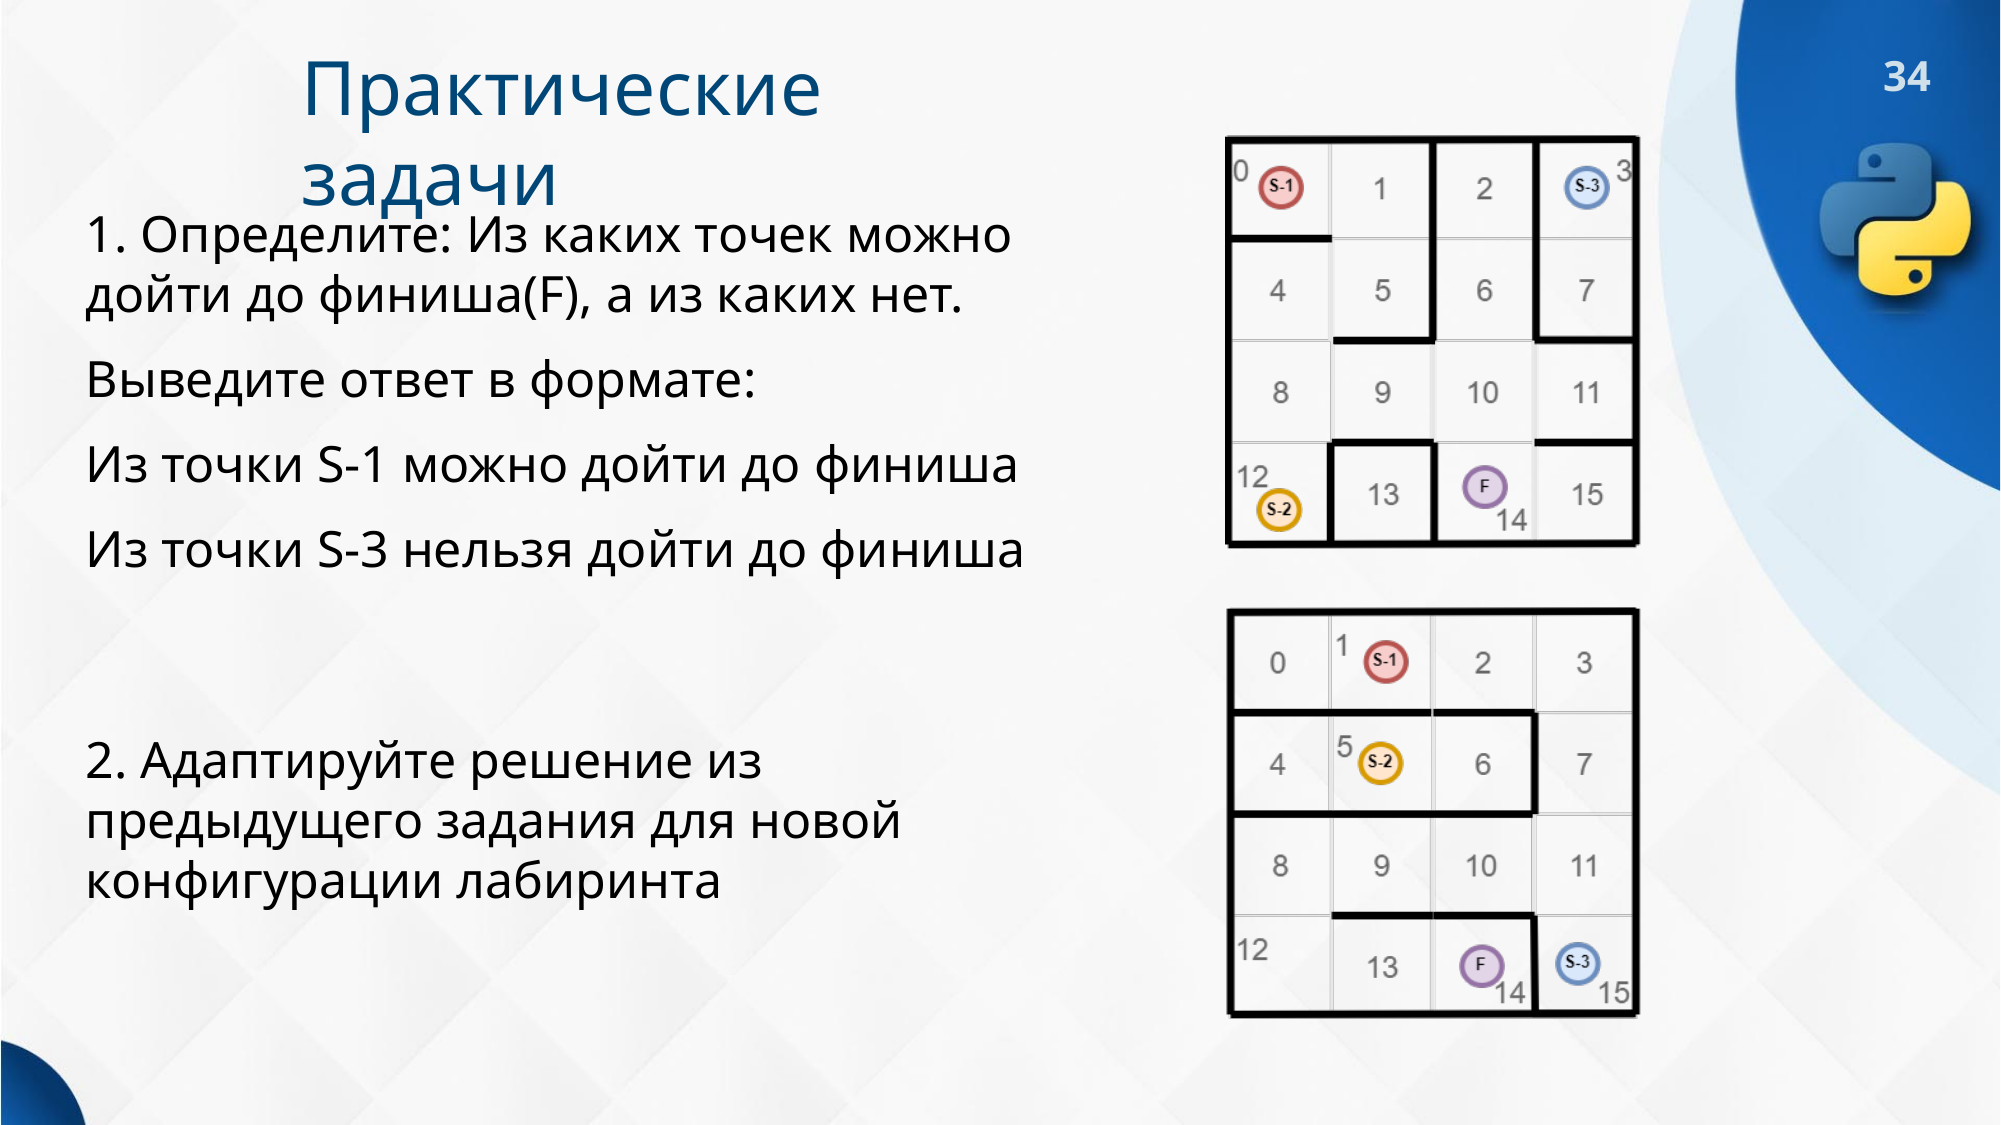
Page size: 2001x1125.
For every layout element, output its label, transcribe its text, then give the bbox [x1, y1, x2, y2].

title Практические задачи [286, 32, 1091, 134]
picture [0, 0, 2001, 1125]
text_box 1. Определите: Из каких точек можно дойти до финиша(F), а из каких нет. Выведите ответ в формате: Из точки S-1 можно дойти до финиша Из точки S-3 нельзя дойти до финиша [70, 194, 1118, 585]
text_box 2. Адаптируйте решение из предыдущего задания для новой конфигурации лабиринта [71, 720, 1071, 916]
